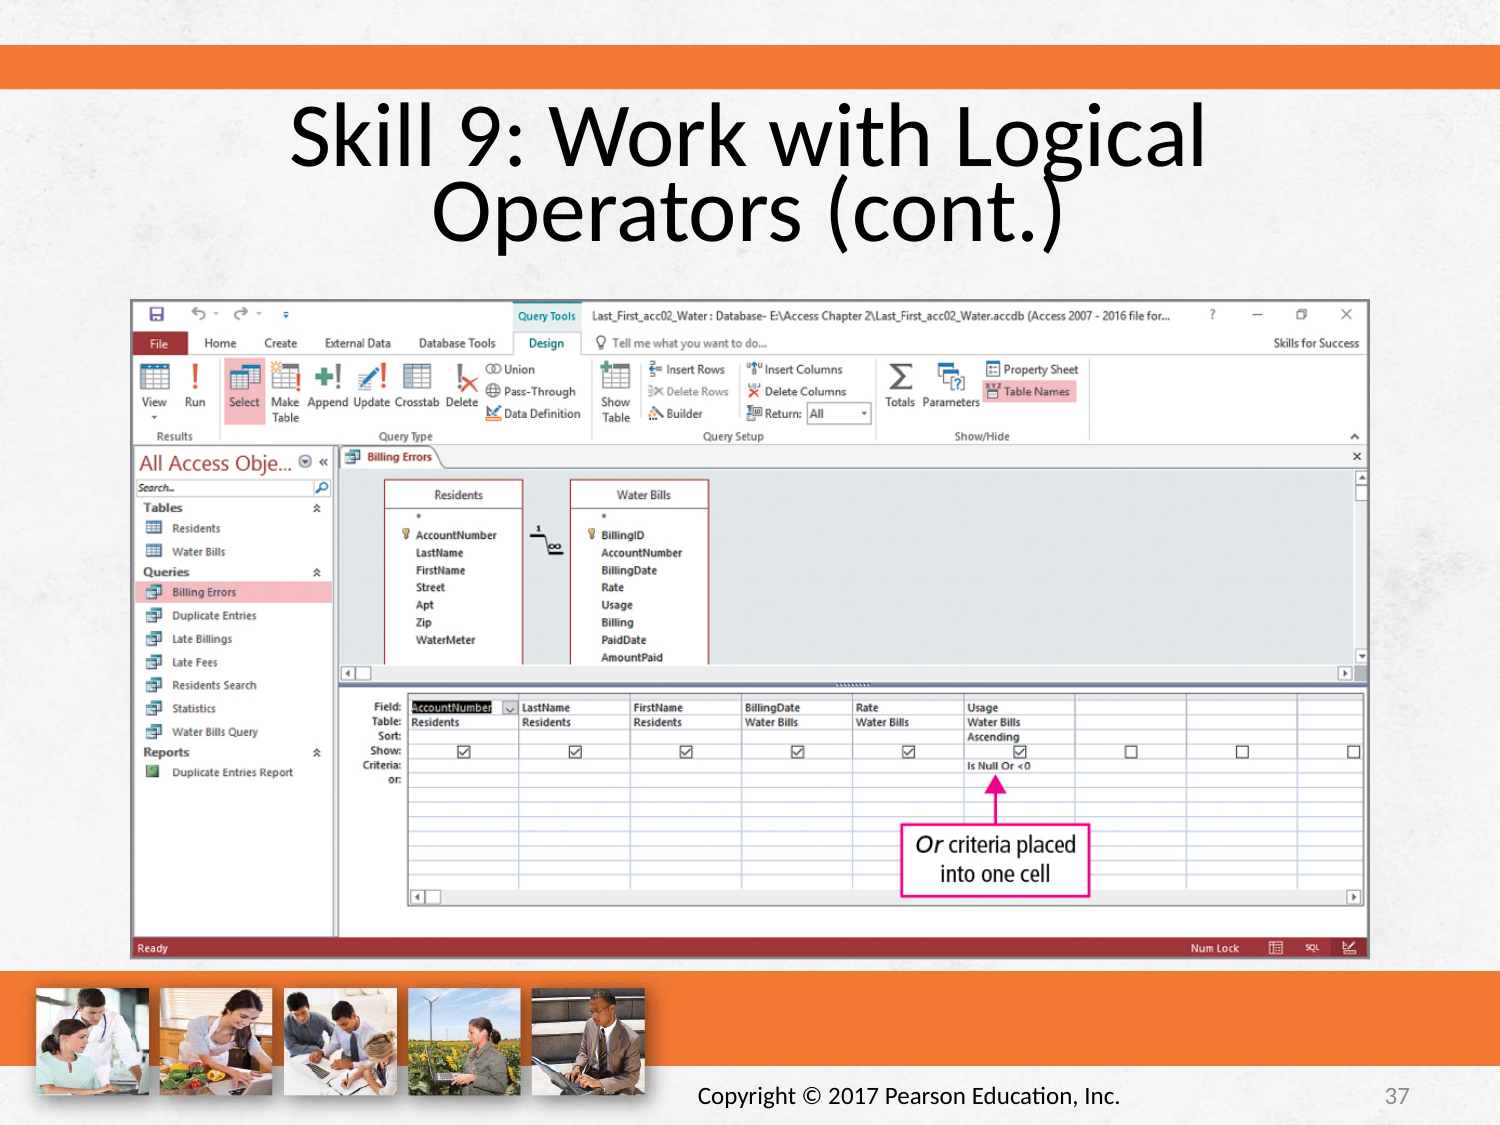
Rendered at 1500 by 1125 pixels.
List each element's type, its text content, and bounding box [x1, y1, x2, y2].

footer Copyright © 2017 Pearson Education, Inc. [650, 1065, 1074, 1125]
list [130, 299, 1370, 961]
picture [0, 0, 1500, 1125]
slide_number 37 [1074, 1065, 1425, 1125]
title Skill 9: Work with Logical Operators (cont.) [99, 94, 1401, 276]
